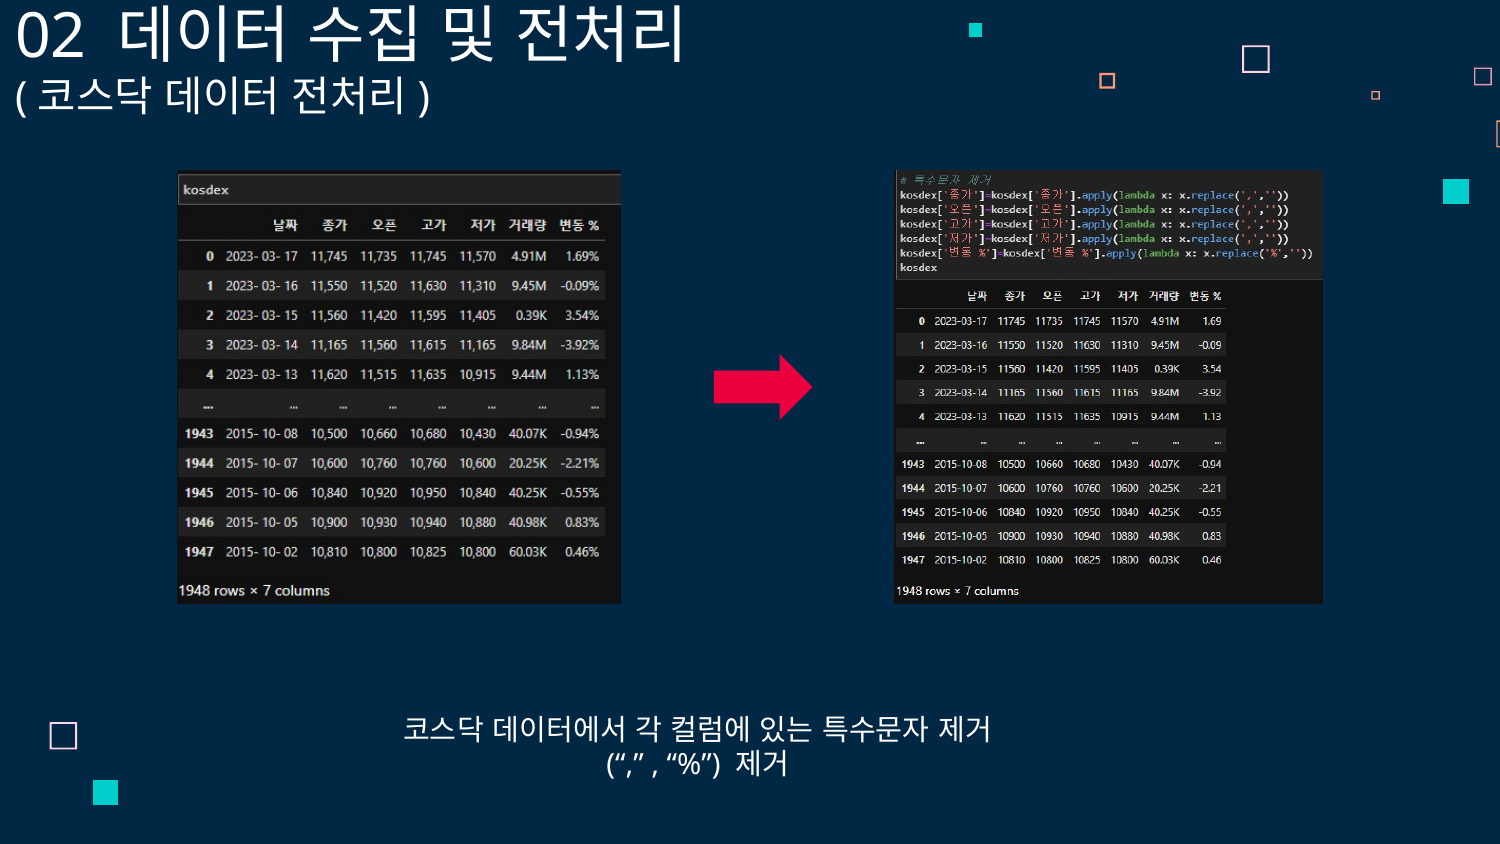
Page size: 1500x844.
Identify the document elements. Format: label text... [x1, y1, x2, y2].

text_box 코스닥 데이터에서 각 컬럼에 있는 특수문자 제거 (“,” , “%”) 제거 [329, 695, 1066, 844]
text_box [711, 352, 815, 422]
title 02 데이터 수집 및 전처리 (코스닥 데이터 전처리) [0, 0, 776, 136]
picture [177, 170, 621, 604]
picture [894, 170, 1323, 604]
